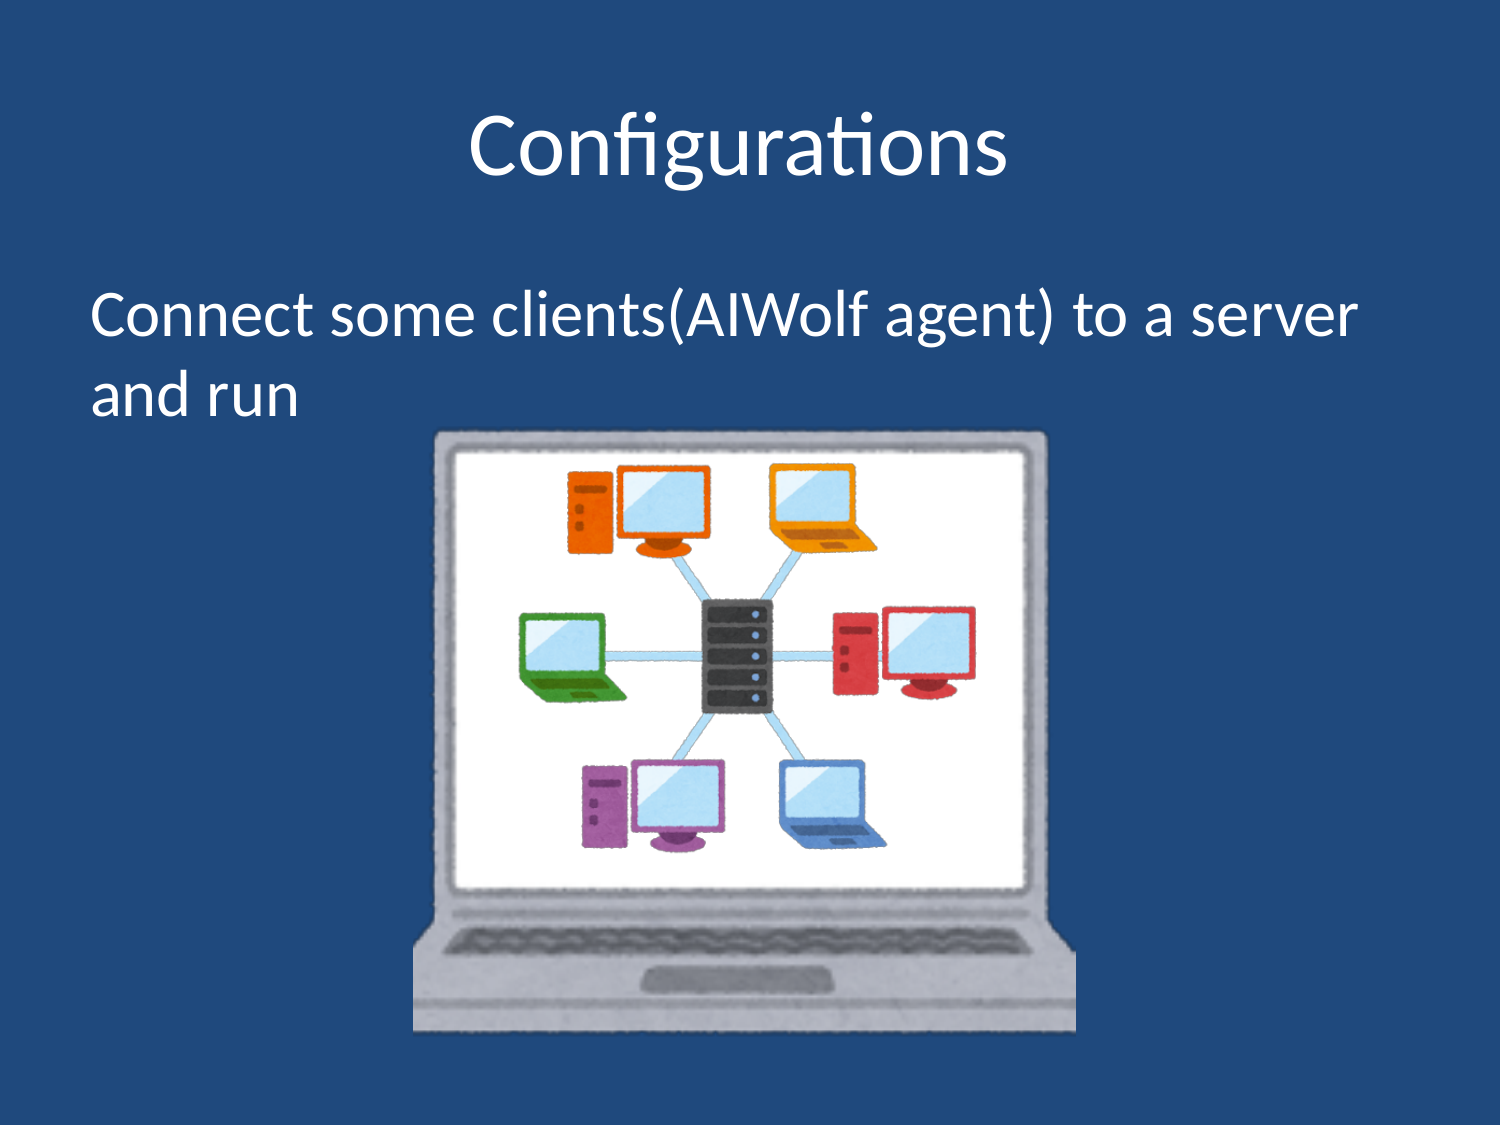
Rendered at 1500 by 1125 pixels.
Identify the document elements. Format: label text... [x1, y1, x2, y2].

list Connect some clients(AIWolf agent) to a server and run [75, 262, 1425, 1005]
title Configurations [75, 45, 1425, 233]
picture [412, 403, 1076, 1066]
